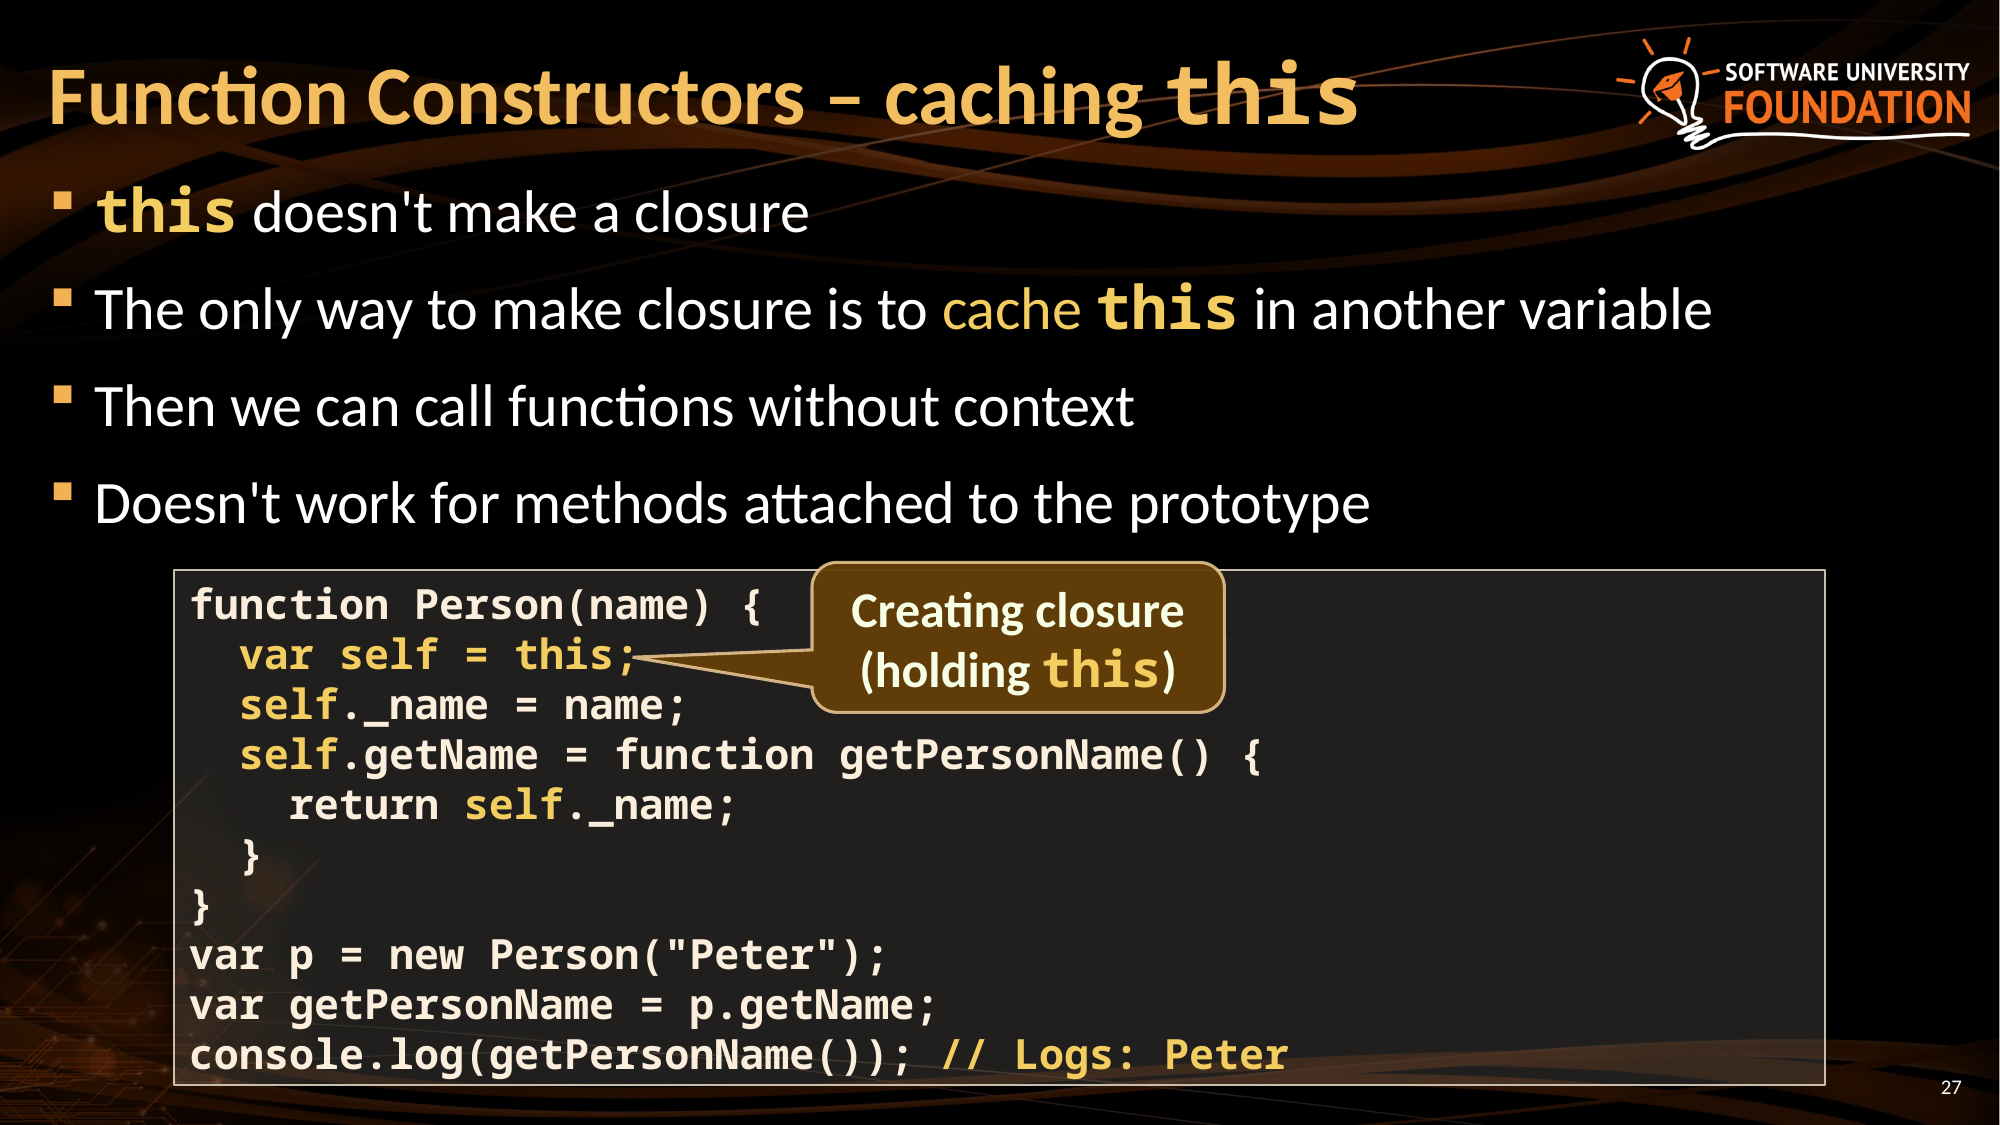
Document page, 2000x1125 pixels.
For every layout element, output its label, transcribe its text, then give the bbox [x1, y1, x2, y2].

list this doesn't make a closure The only way to make closure is to cache this in another variable Then we can call functions without context Doesn't work for methods attached to the prototype [31, 162, 1968, 1077]
slide_number 27 [1897, 1070, 1968, 1103]
title Function Constructors – caching this [30, 6, 1602, 189]
picture [0, 0, 2000, 1125]
text_box function Person(name) { var self = this; self._name = name; self.getName = function getPersonName() { return self._name; } } var p = new Person("Peter"); var getPersonName = p.getName; console.log(getPersonName()); // Logs: Peter [174, 570, 1825, 1085]
text_box Creating closure (holding this) [632, 561, 1226, 714]
